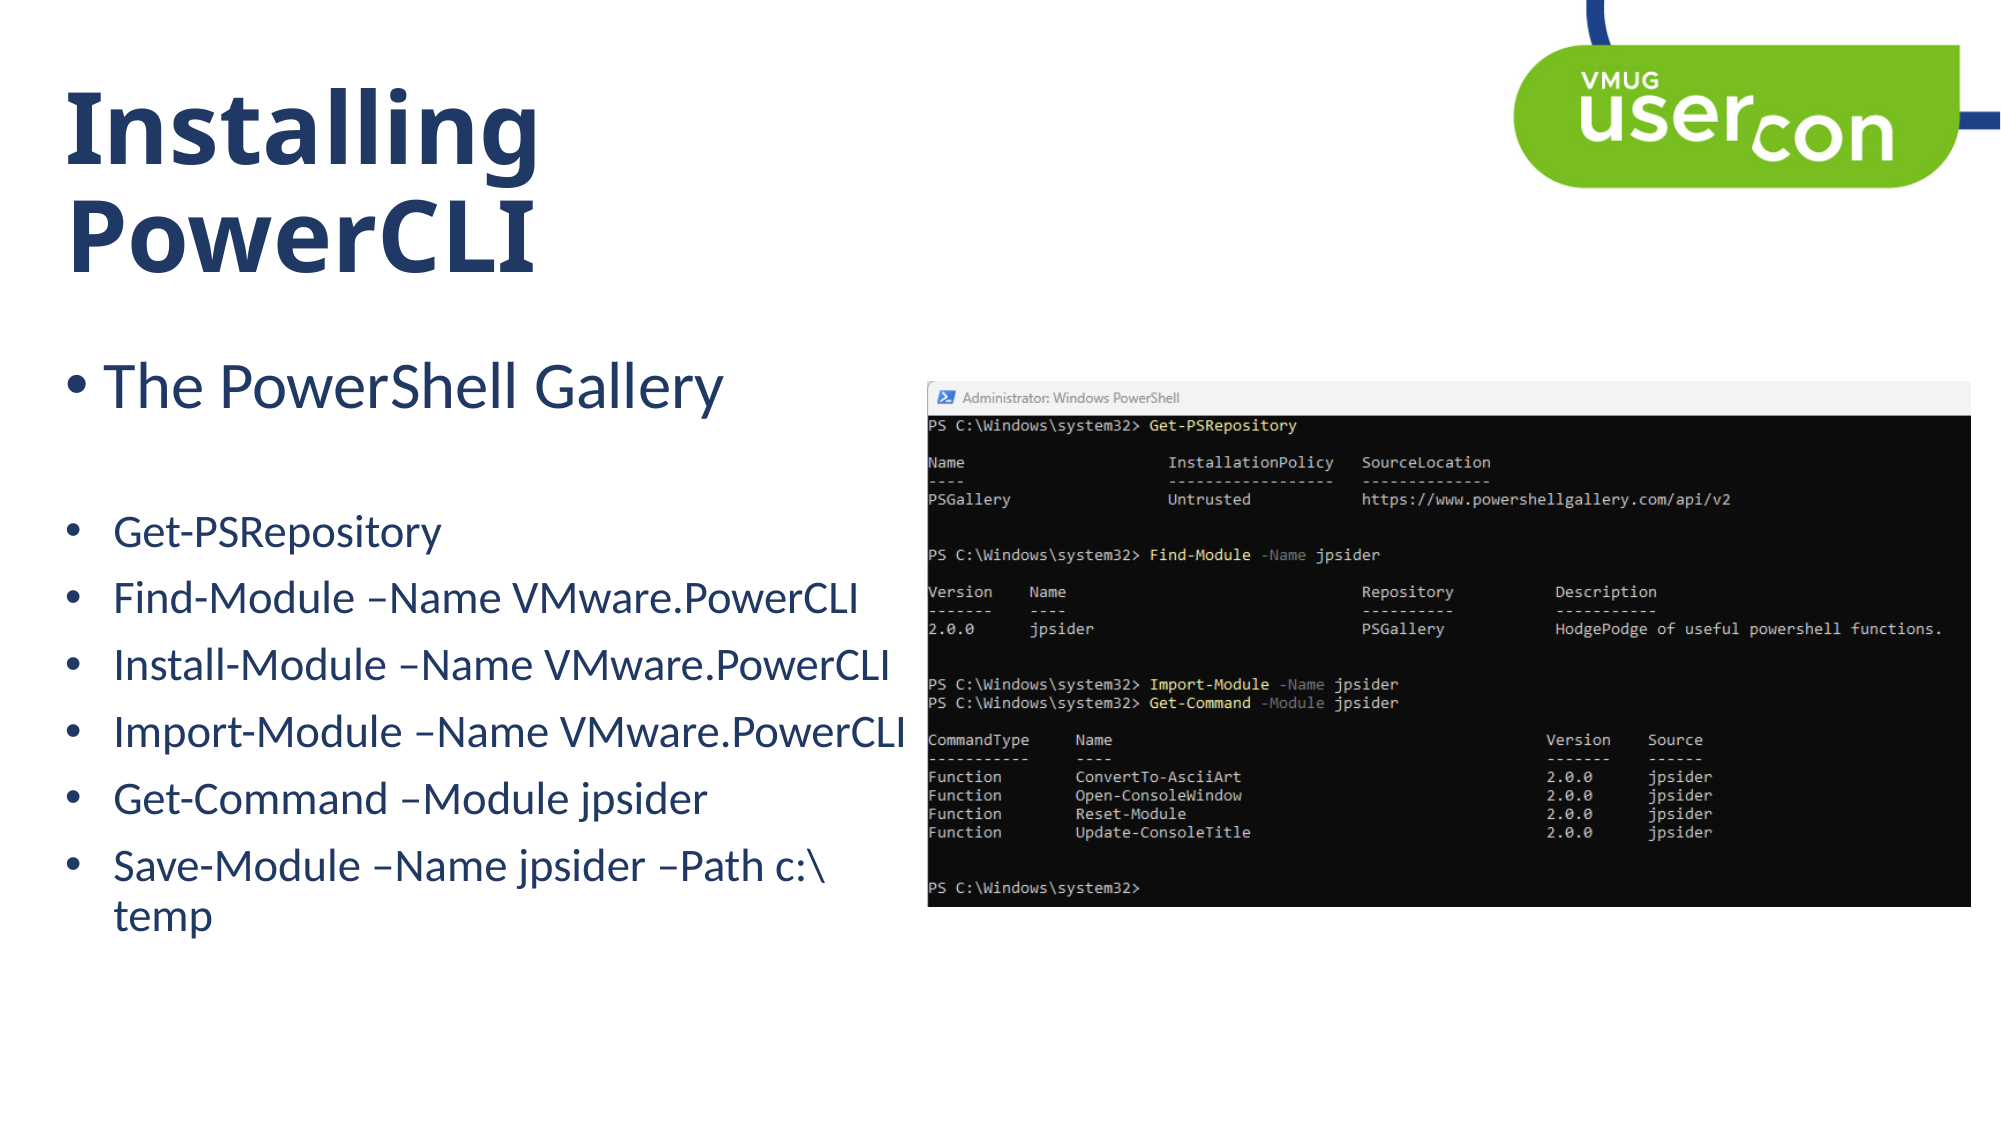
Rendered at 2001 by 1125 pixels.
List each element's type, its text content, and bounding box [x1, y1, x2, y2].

picture [0, 0, 2001, 1125]
title Installing PowerCLI [50, 149, 897, 302]
list The PowerShell Gallery Get-PSRepository Find-Module –Name VMware.PowerCLI Install-Module –Name VMware.PowerCLI Import-Module –Name VMware.PowerCLI Get-Command –Module jpsider Save-Module –Name jpsider –Path c:\temp [50, 344, 928, 967]
